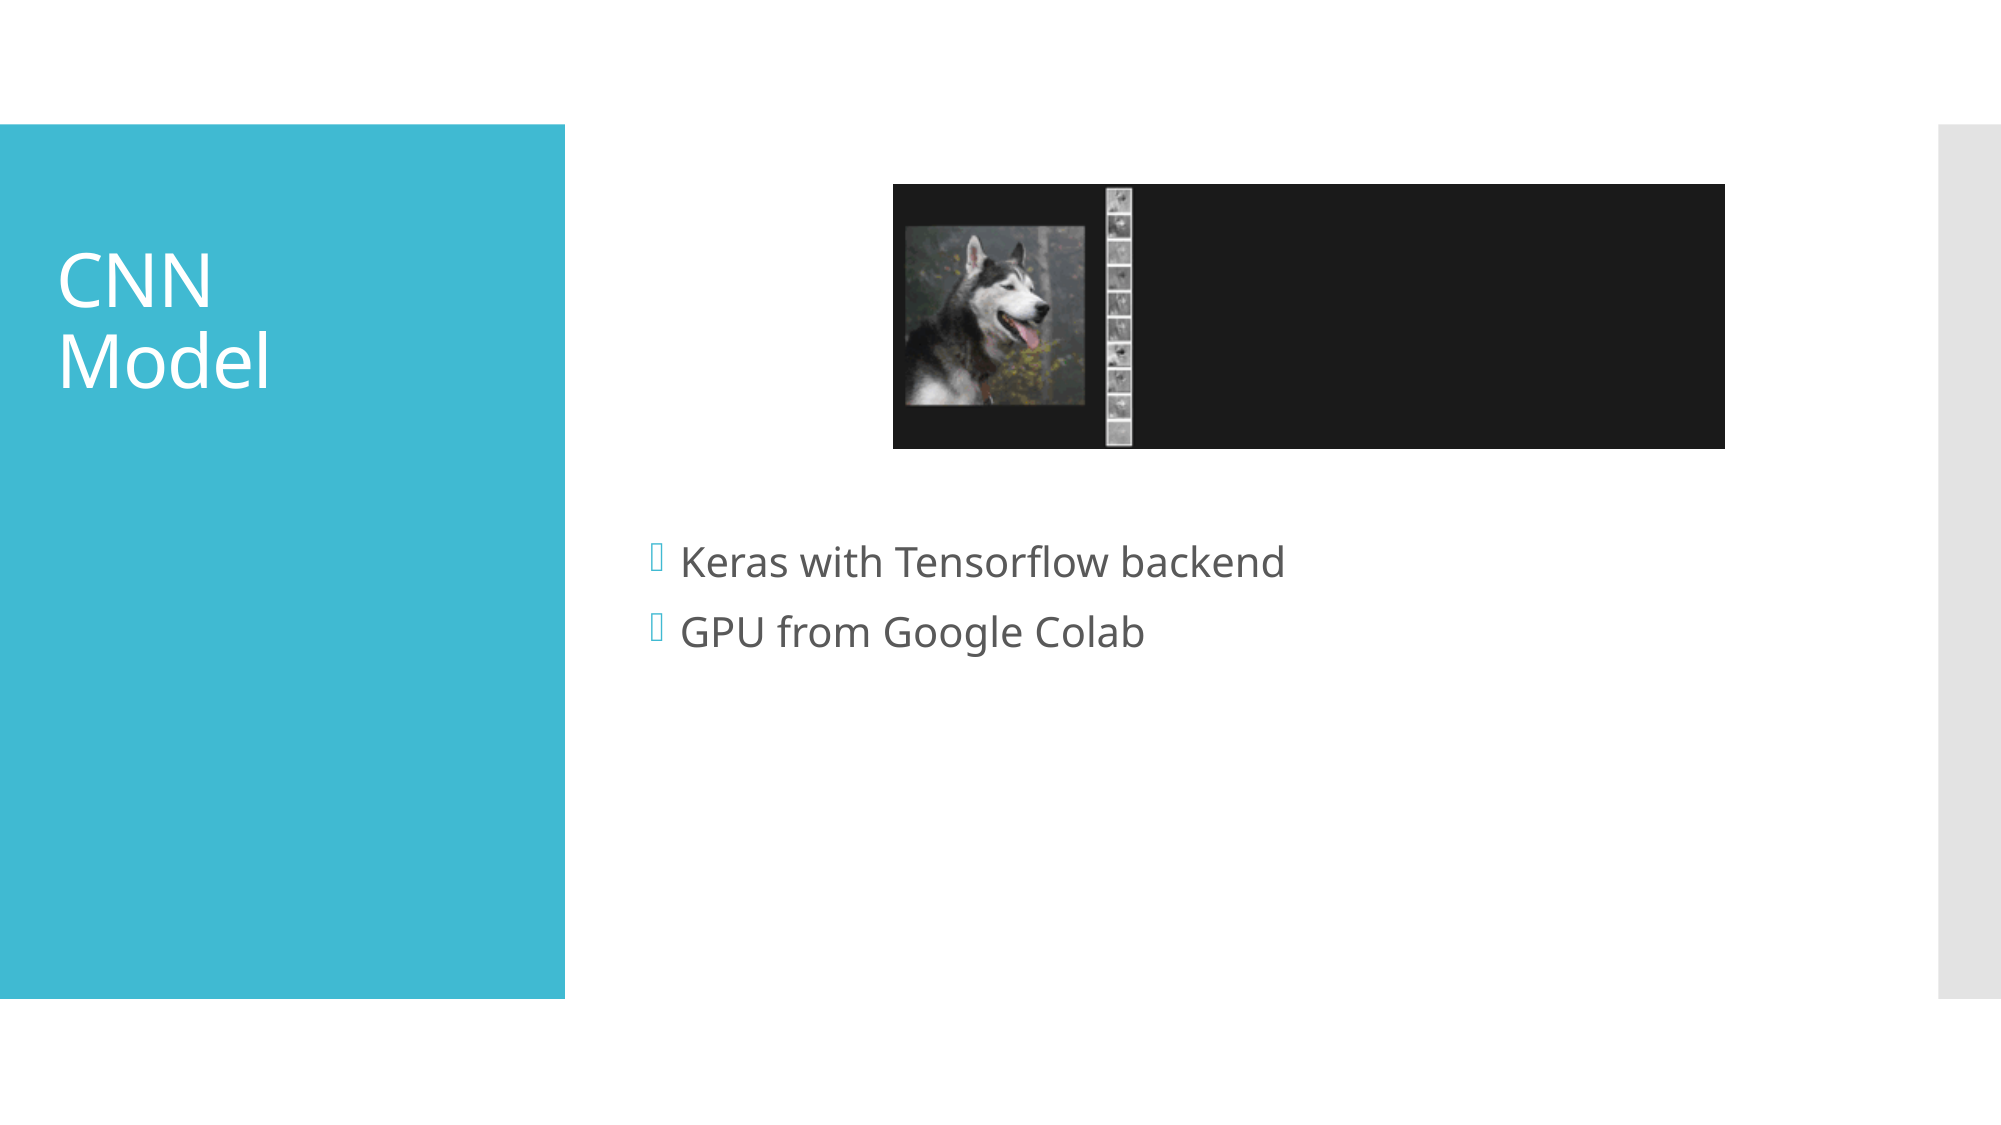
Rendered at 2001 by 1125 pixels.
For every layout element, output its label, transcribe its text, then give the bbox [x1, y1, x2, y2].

picture [893, 184, 1725, 449]
title CNN Model [41, 184, 525, 464]
list Keras with Tensorflow backend GPU from Google Colab [634, 141, 1835, 982]
